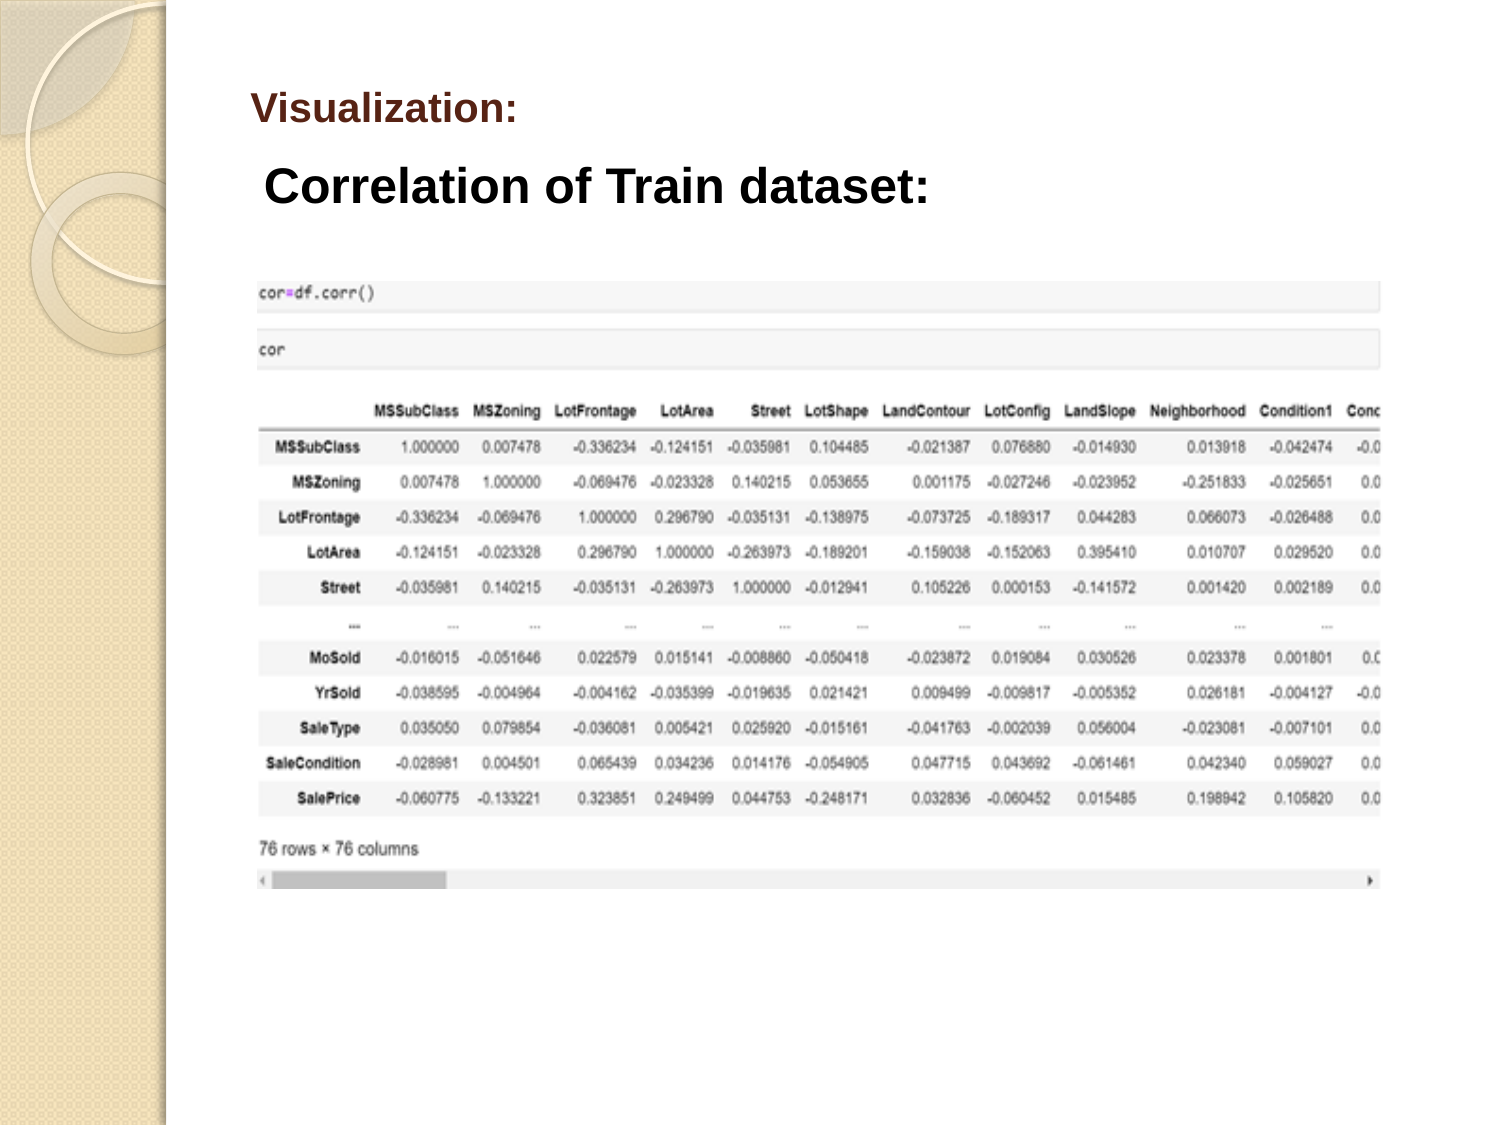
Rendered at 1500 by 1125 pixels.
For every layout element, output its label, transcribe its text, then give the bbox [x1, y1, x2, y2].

title Visualization: [235, 45, 1466, 145]
picture [257, 280, 1392, 889]
list Correlation of Train dataset: [235, 145, 1466, 1025]
